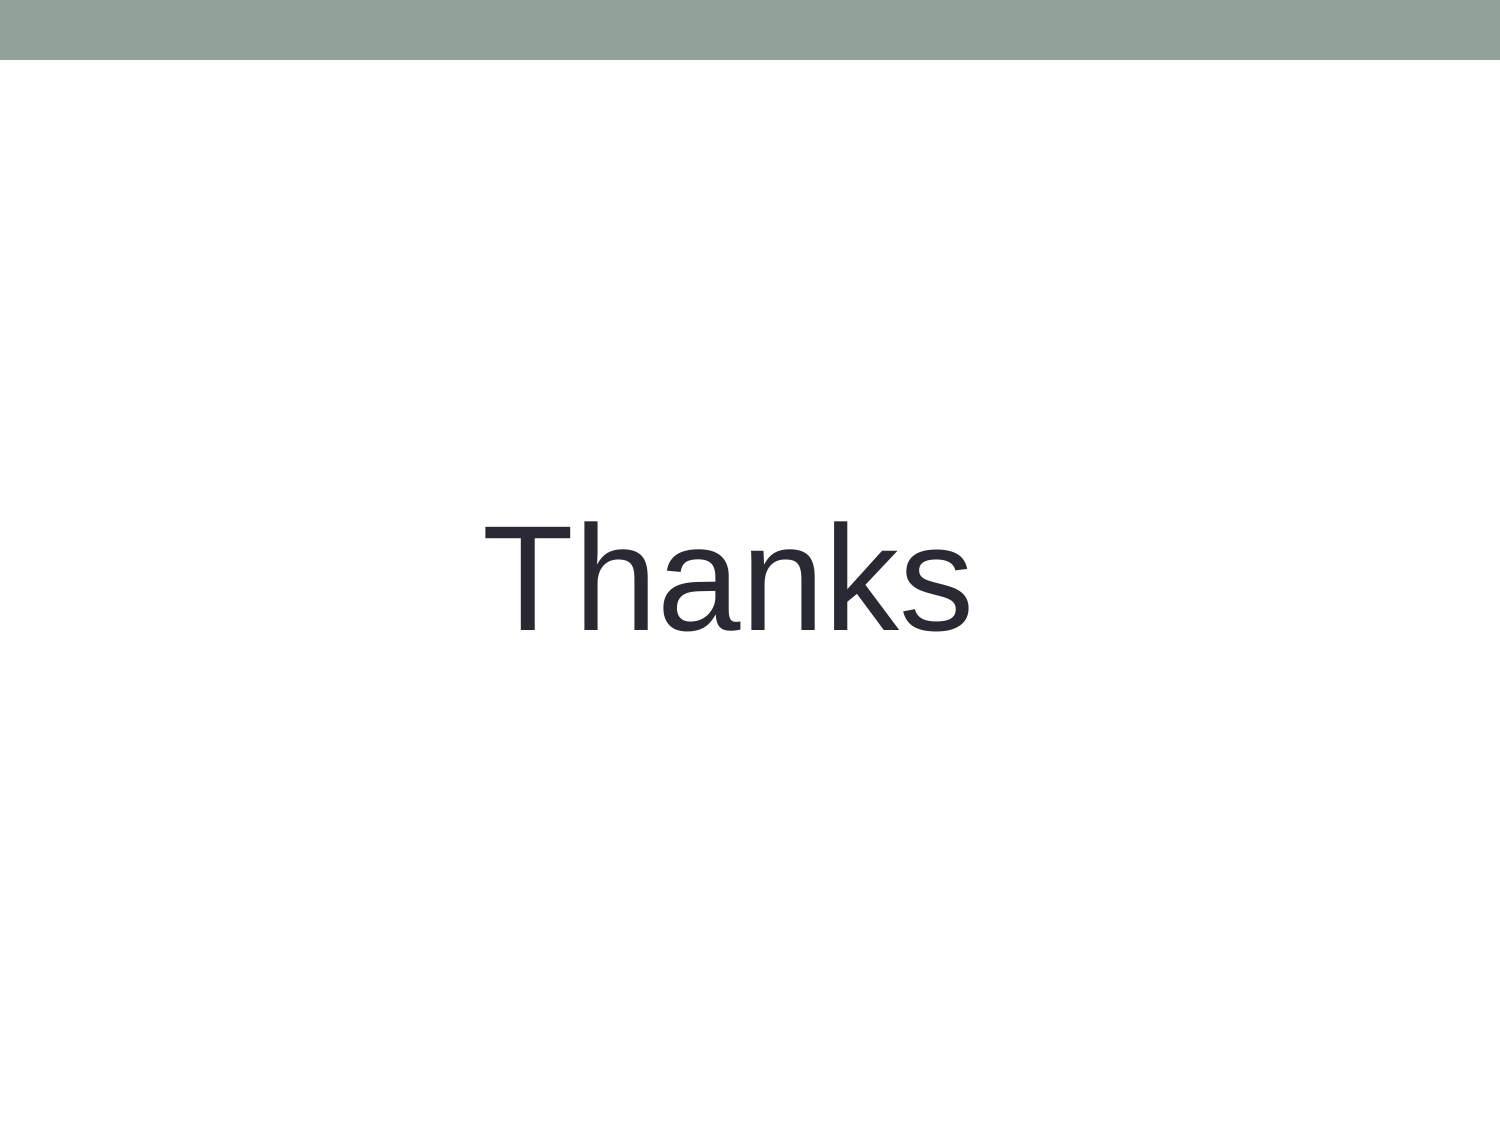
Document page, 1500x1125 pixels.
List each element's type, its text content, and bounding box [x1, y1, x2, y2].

list Thanks [75, 262, 1425, 1063]
